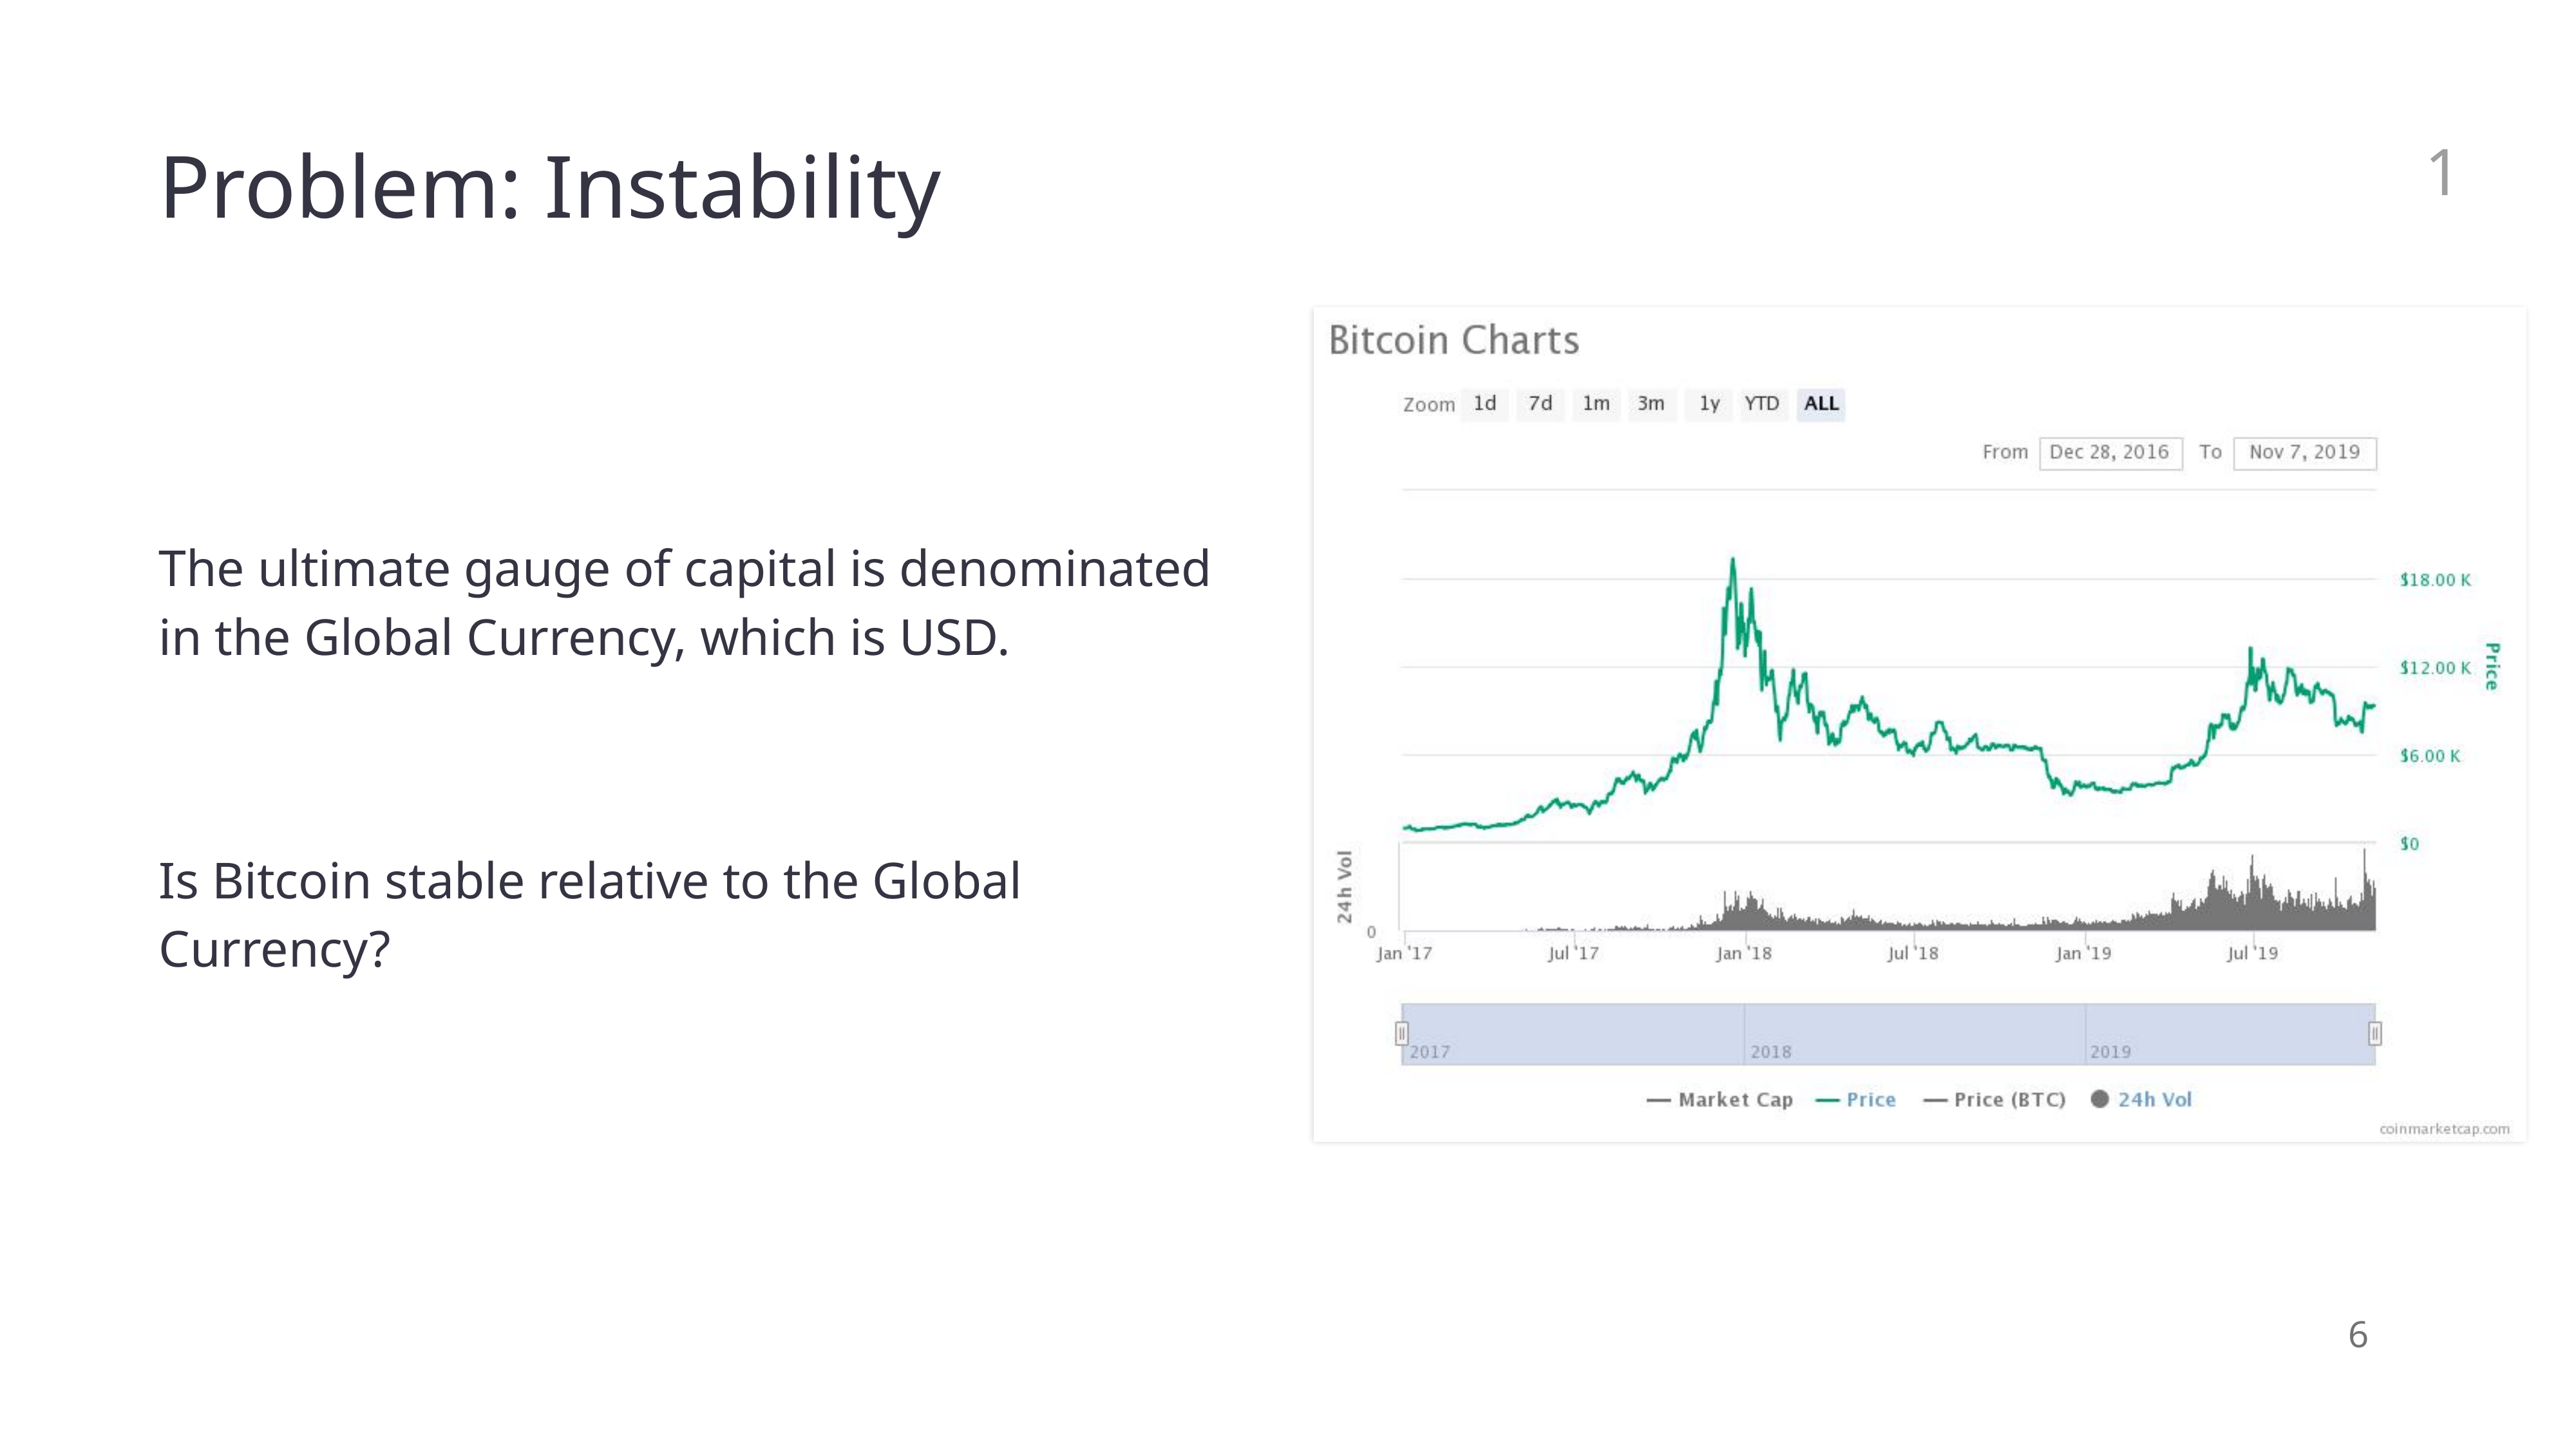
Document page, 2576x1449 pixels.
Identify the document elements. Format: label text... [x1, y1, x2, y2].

text_box The ultimate gauge of capital is denominated in the Global Currency, which is USD. [133, 487, 1273, 706]
text_box Is Bitcoin stable relative to the Global Currency? [133, 800, 1209, 1017]
subtitle 1 [1701, 124, 2470, 244]
slide_number 6 [2300, 1288, 2395, 1383]
picture [1313, 307, 2526, 1142]
title Problem: Instability [133, 75, 1701, 292]
